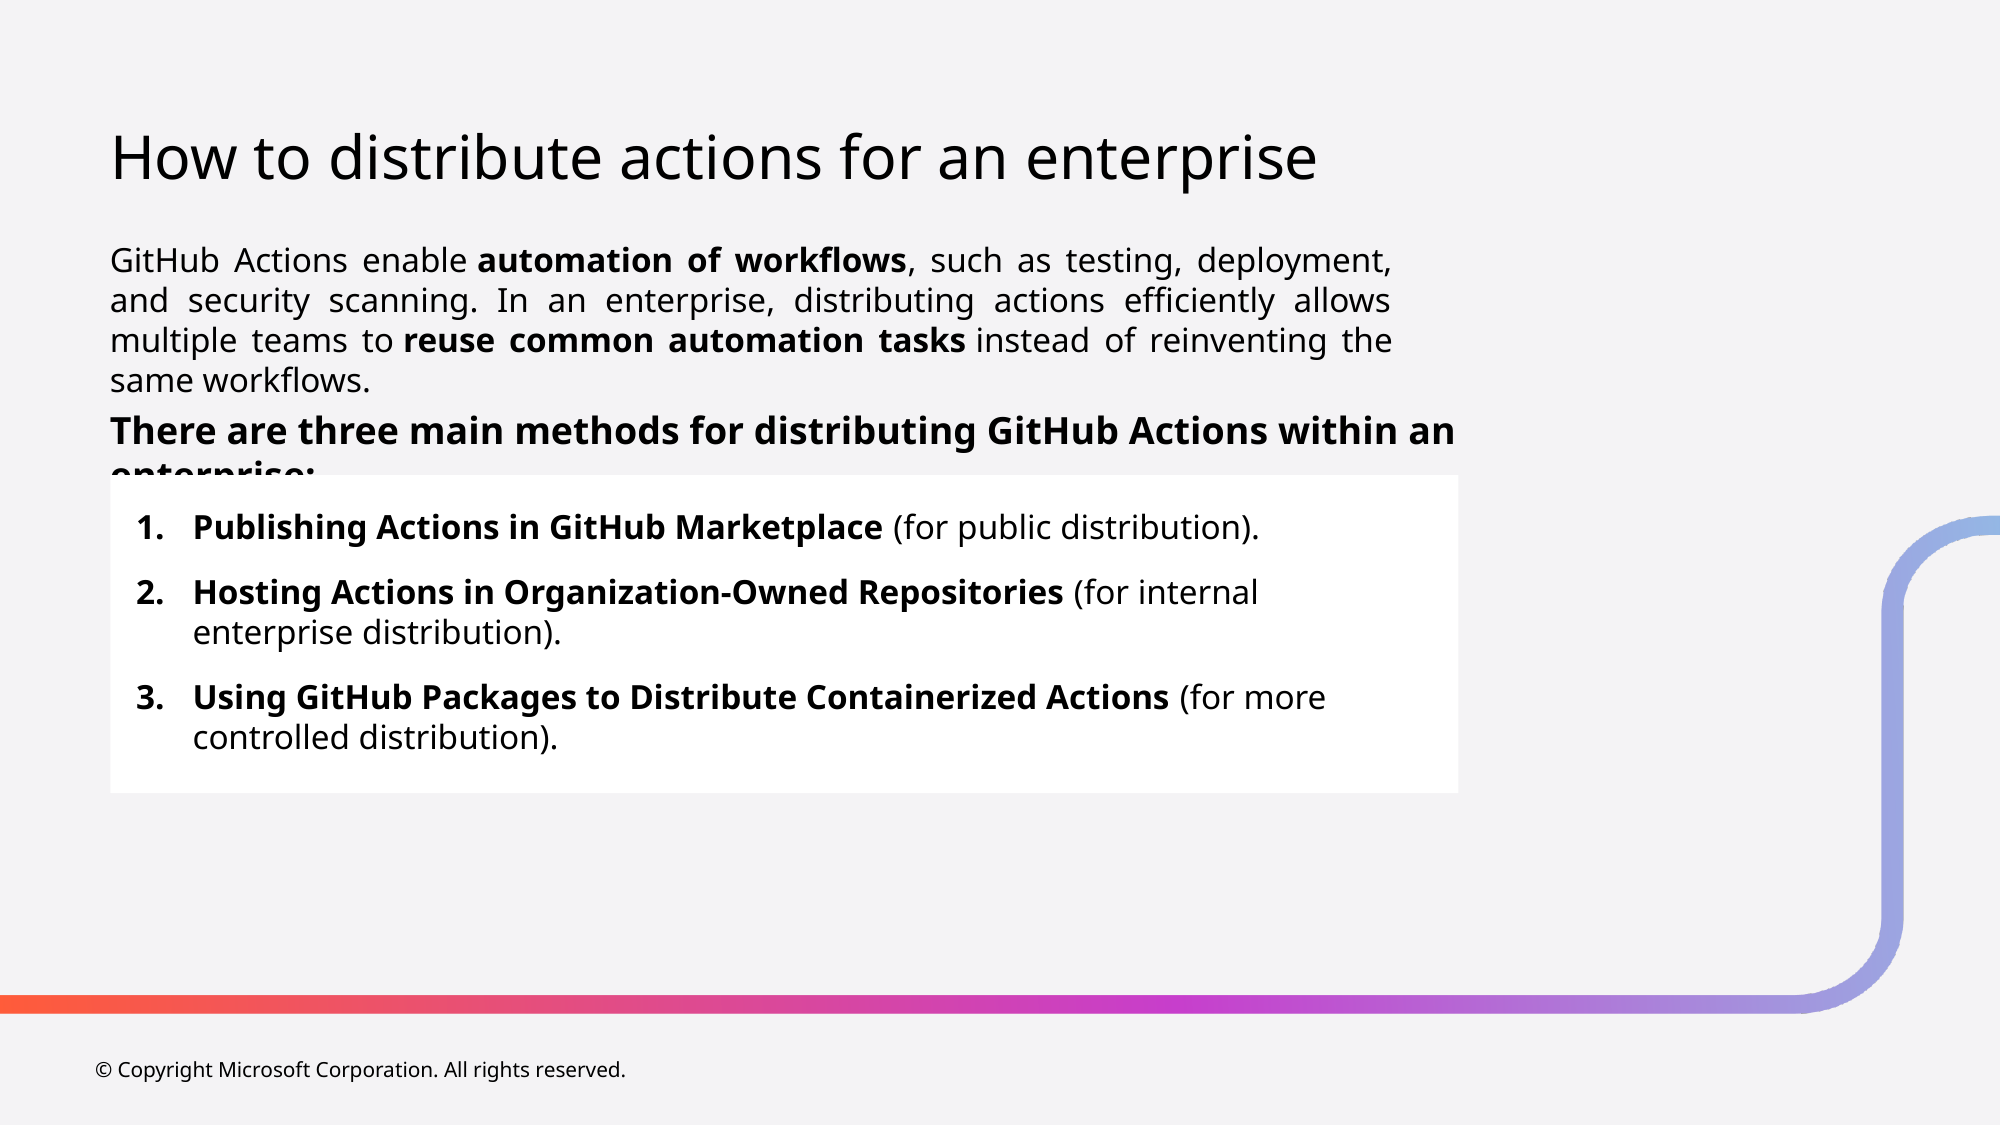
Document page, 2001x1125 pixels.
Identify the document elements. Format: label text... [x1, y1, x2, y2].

text_box There are three main methods for distributing GitHub Actions within an enterprise: [95, 399, 1477, 505]
text_box [109, 474, 1460, 795]
picture [0, 515, 2000, 1014]
text_box Publishing Actions in GitHub Marketplace (for public distribution). Hosting Actions in Organization-Owned Repositories (for internal enterprise distribution). Using GitHub Packages to Distribute Containerized Actions (for more controlled distribution). [121, 499, 1409, 764]
text_box GitHub Actions enable automation of workflows, such as testing, deployment, and security scanning. In an enterprise, distributing actions efficiently allows multiple teams to reuse common automation tasks instead of reinventing the same workflows. [95, 232, 1409, 399]
title How to distribute actions for an enterprise [95, 119, 1938, 201]
footer © Copyright Microsoft Corporation. All rights reserved. [95, 1053, 776, 1086]
